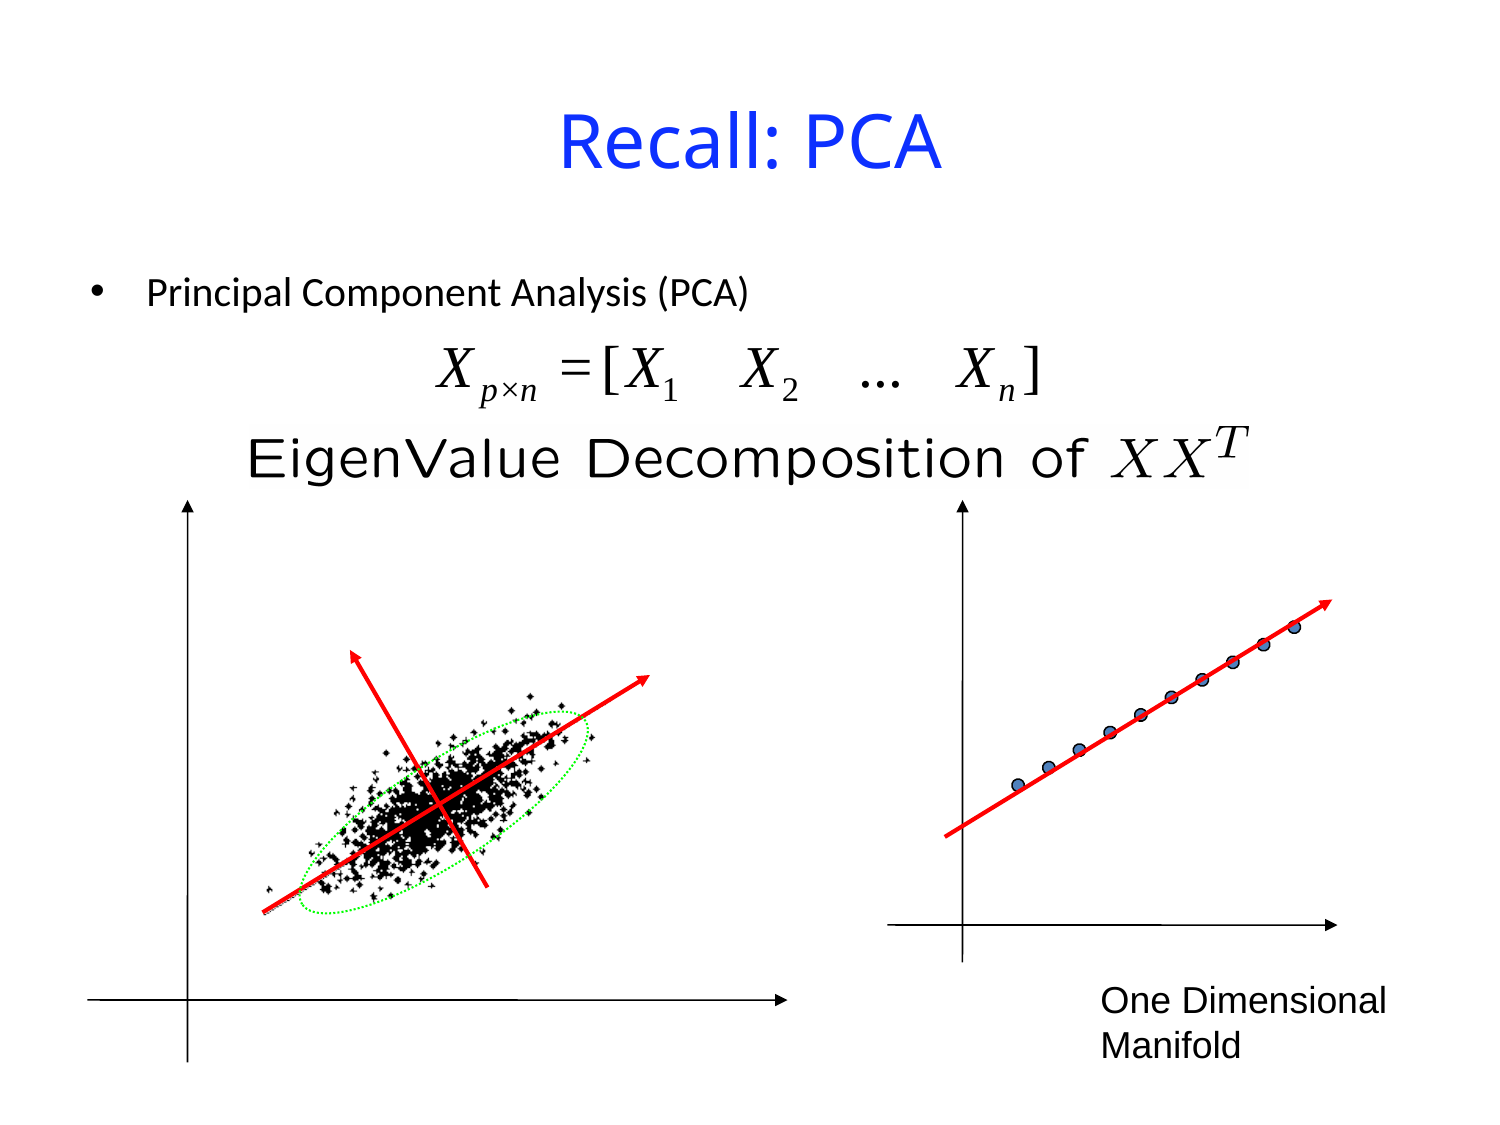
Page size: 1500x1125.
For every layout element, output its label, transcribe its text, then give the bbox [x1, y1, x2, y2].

text_box [1279, 599, 1333, 633]
text_box One Dimensional Manifold [1085, 968, 1403, 1074]
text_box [424, 337, 1044, 417]
text_box [181, 499, 194, 999]
list Principal Component Analysis (PCA) [74, 262, 1363, 351]
text_box [623, 675, 650, 692]
text_box [87, 993, 788, 1007]
text_box [887, 918, 1338, 932]
picture [249, 424, 1249, 490]
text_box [1037, 587, 1276, 826]
title Recall: PCA [74, 44, 1426, 233]
text_box [956, 499, 969, 825]
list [262, 624, 619, 980]
